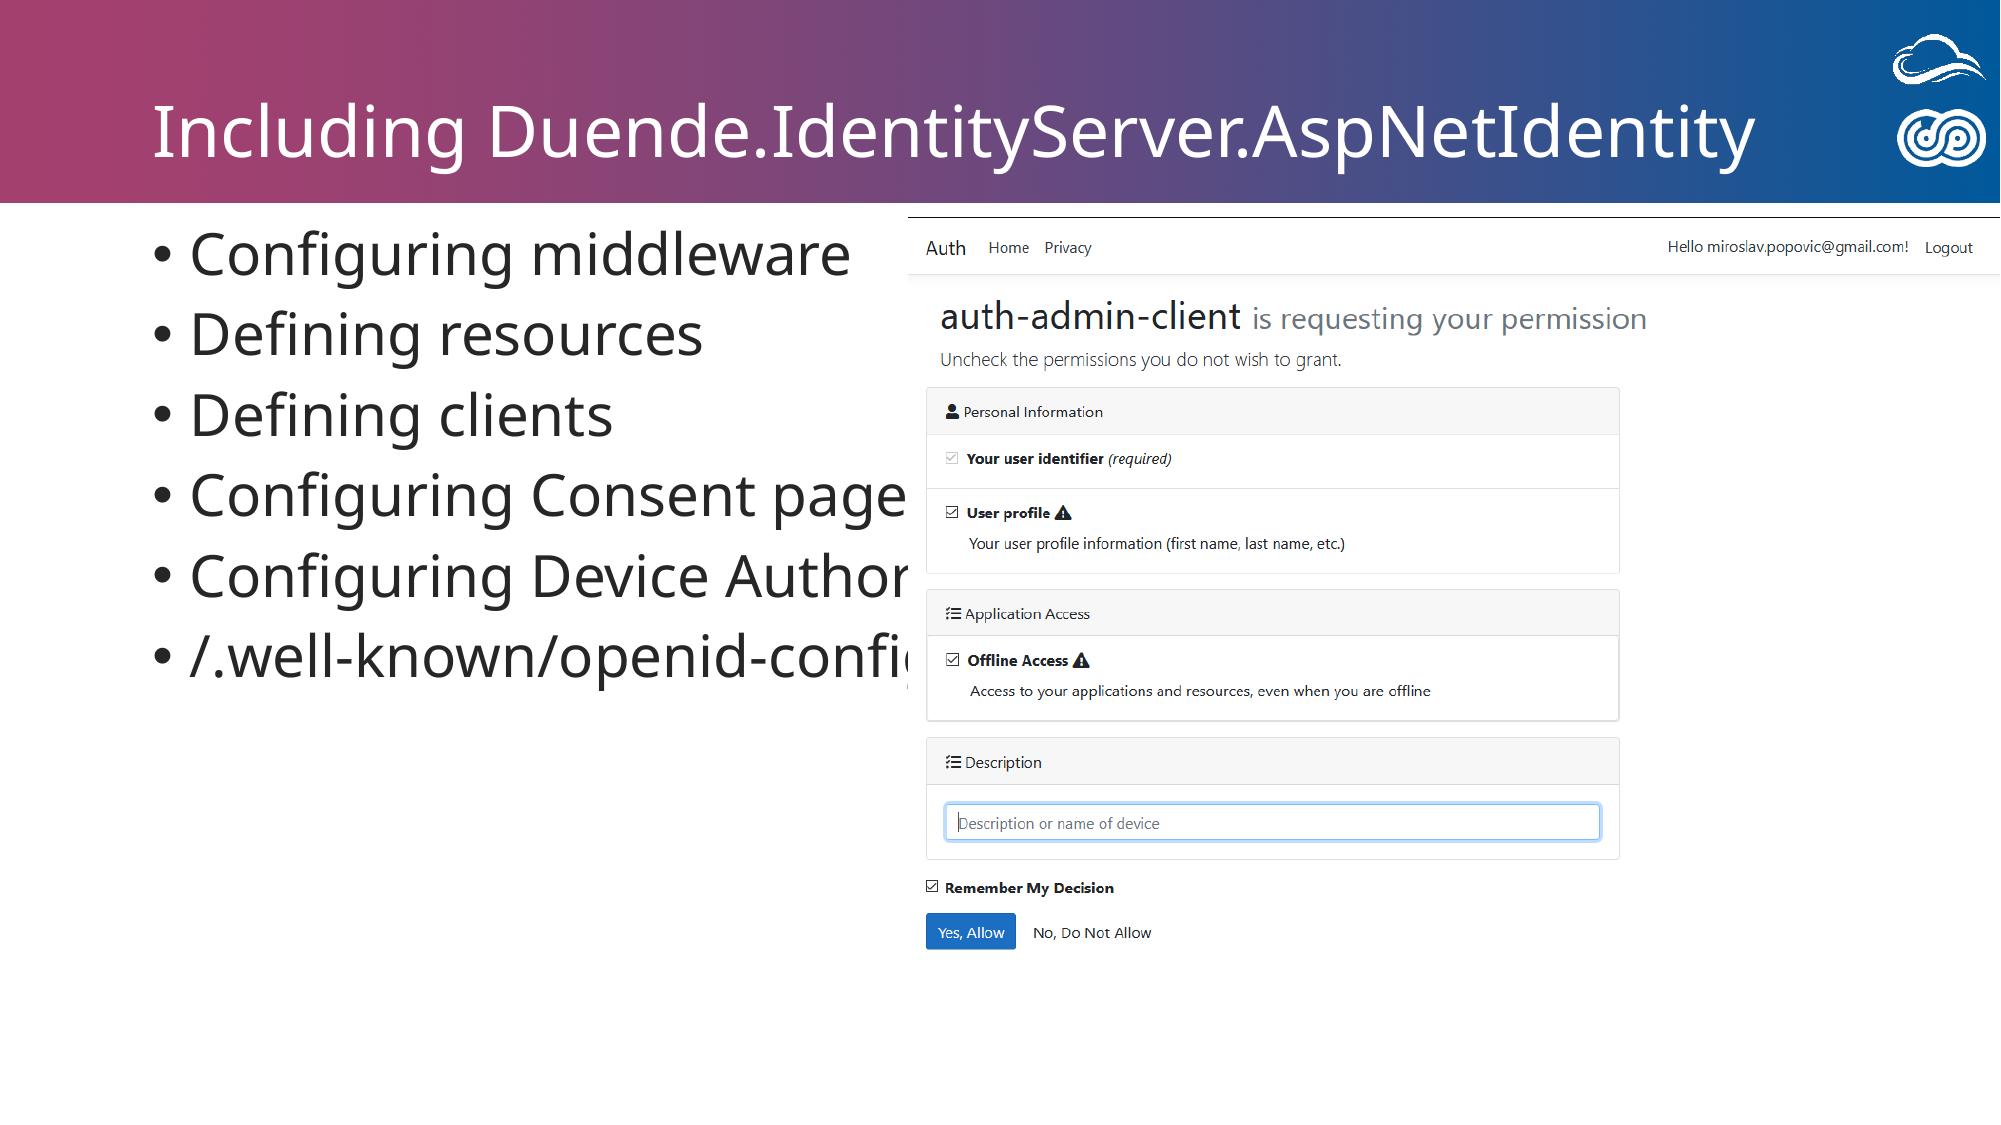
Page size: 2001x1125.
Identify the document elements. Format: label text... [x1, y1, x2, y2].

title Including Duende.IdentityServer.AspNetIdentity [137, 54, 1934, 204]
picture [908, 217, 2000, 969]
picture [0, 0, 2000, 203]
list Configuring middleware Defining resources Defining clients Configuring Consent page Configuring Device Authorization page /.well-known/openid-configuration [137, 217, 1863, 1071]
